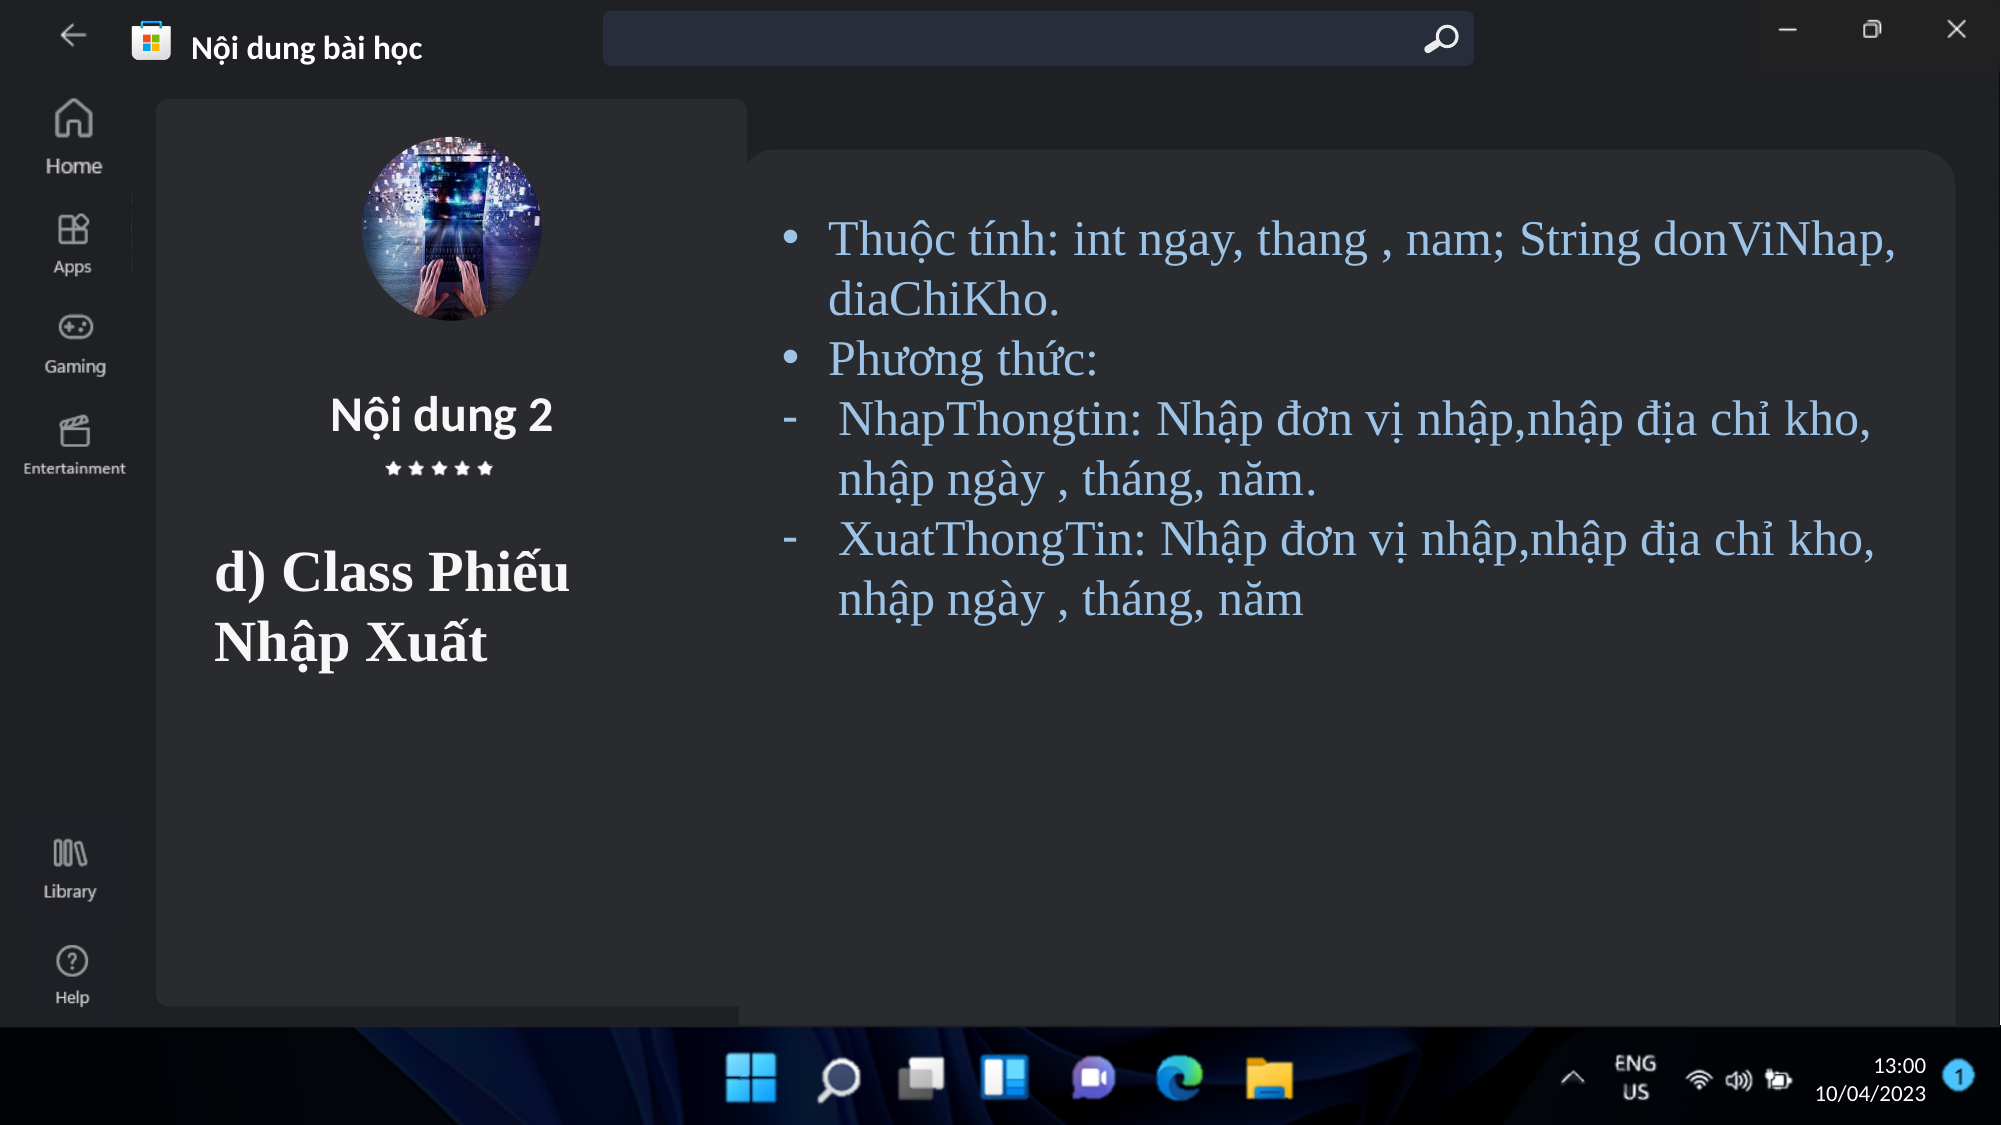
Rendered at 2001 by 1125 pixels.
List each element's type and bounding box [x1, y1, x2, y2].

text_box [603, 10, 1475, 67]
picture [0, 0, 2001, 1125]
text_box [156, 98, 748, 1007]
